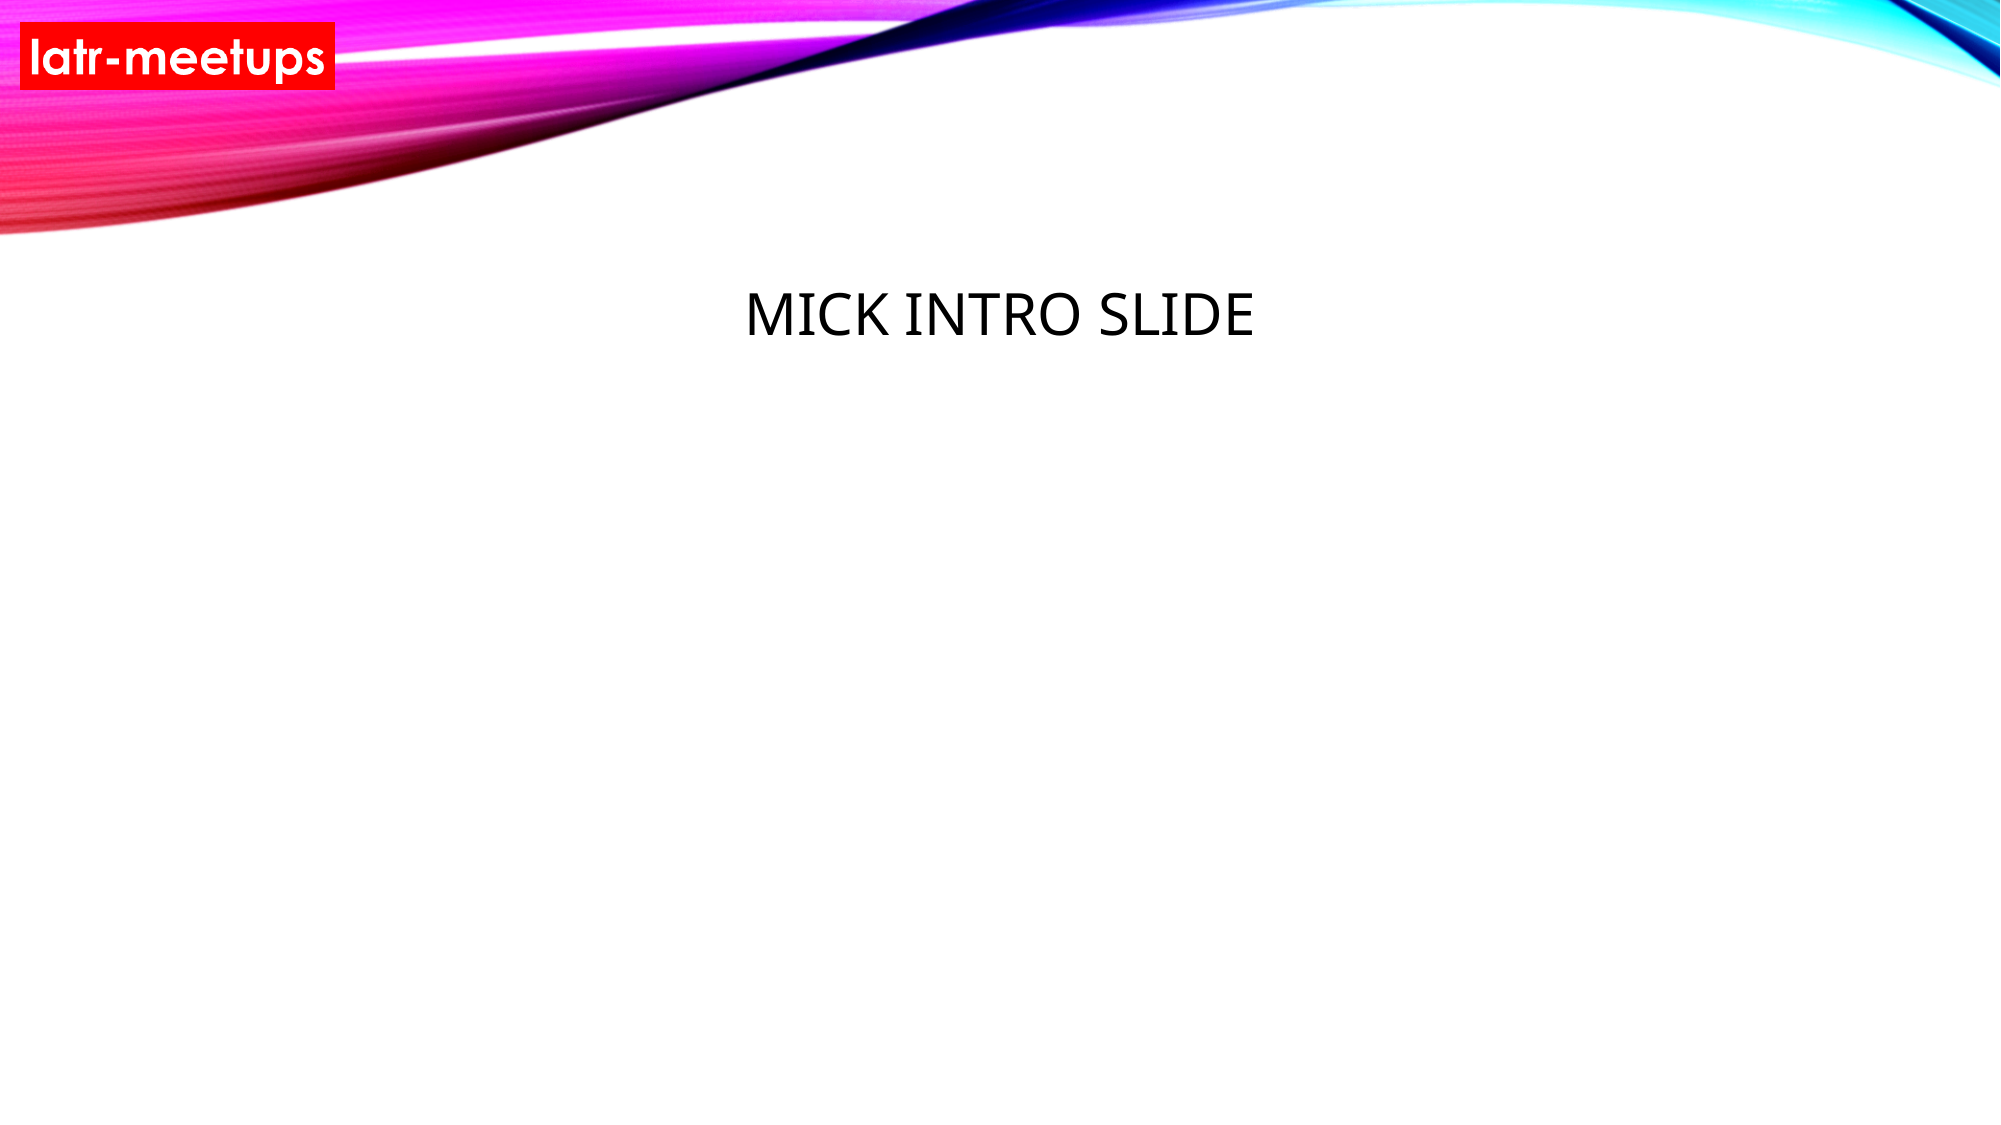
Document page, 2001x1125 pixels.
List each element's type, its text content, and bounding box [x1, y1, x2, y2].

picture [0, 0, 2000, 237]
picture [1890, 0, 2000, 75]
picture [1910, 0, 2000, 45]
text_box MICK INTRO SLIDE [729, 269, 1271, 355]
